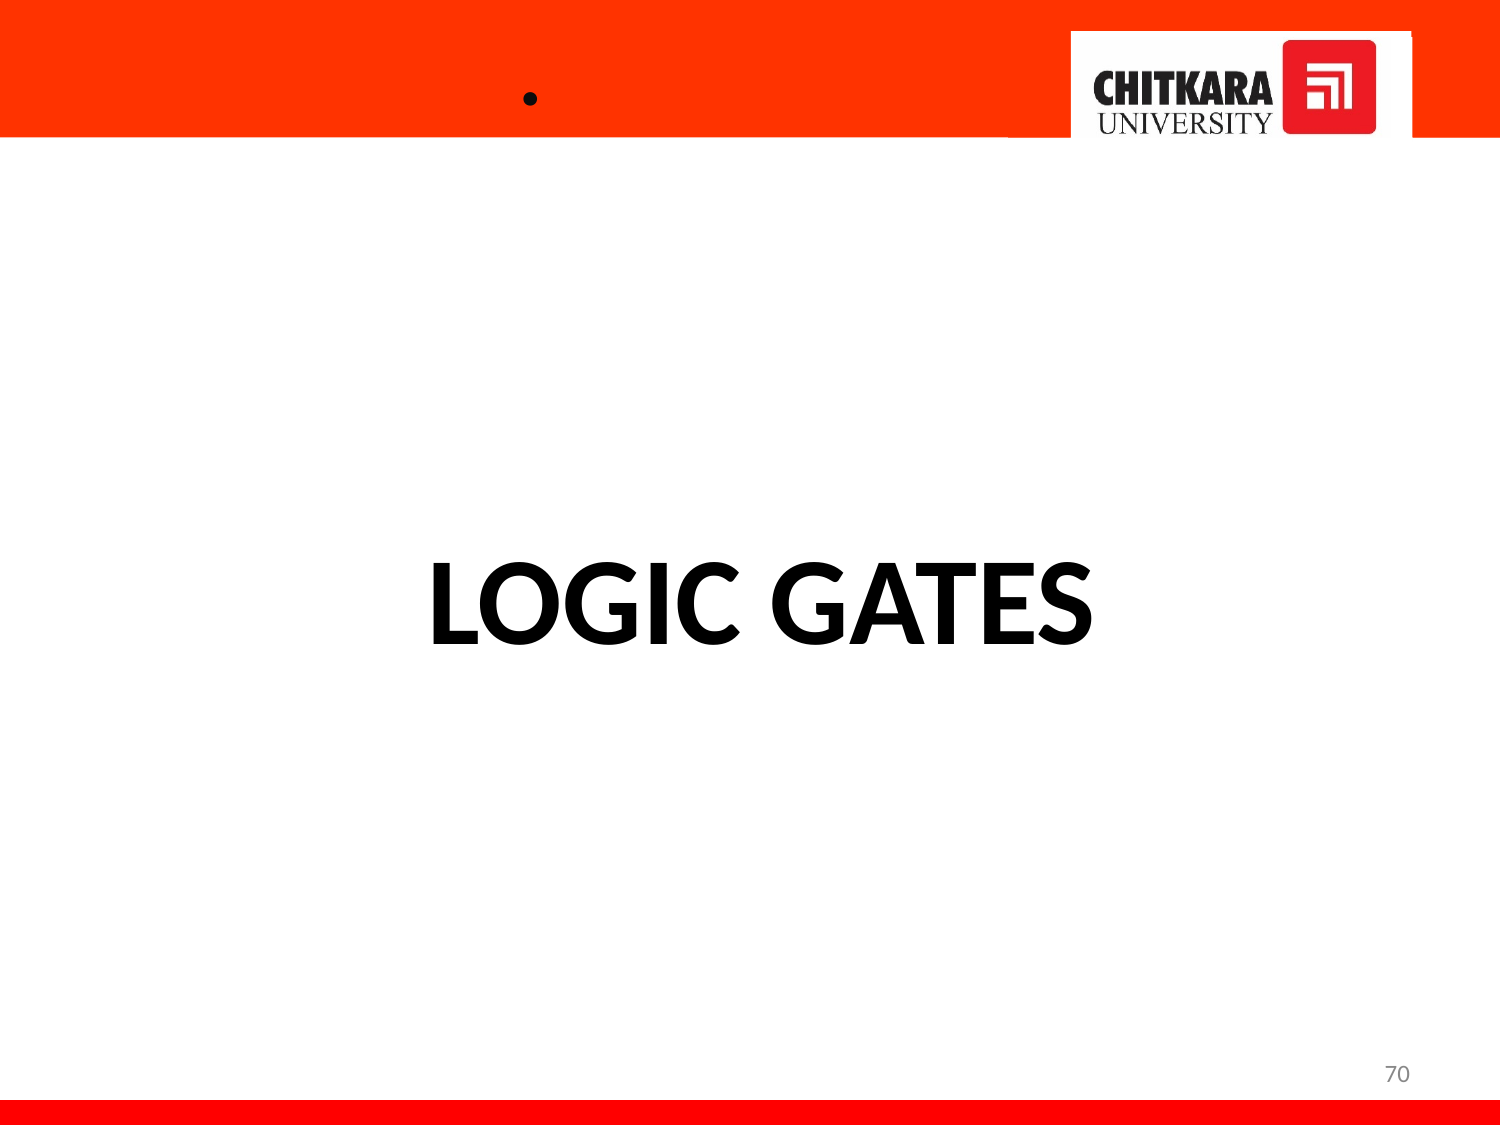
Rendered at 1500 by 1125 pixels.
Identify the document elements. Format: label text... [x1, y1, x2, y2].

list LOGIC GATES [27, 174, 1478, 1043]
picture [1074, 37, 1391, 138]
title . [0, 0, 1063, 138]
slide_number 70 [1074, 1042, 1425, 1103]
